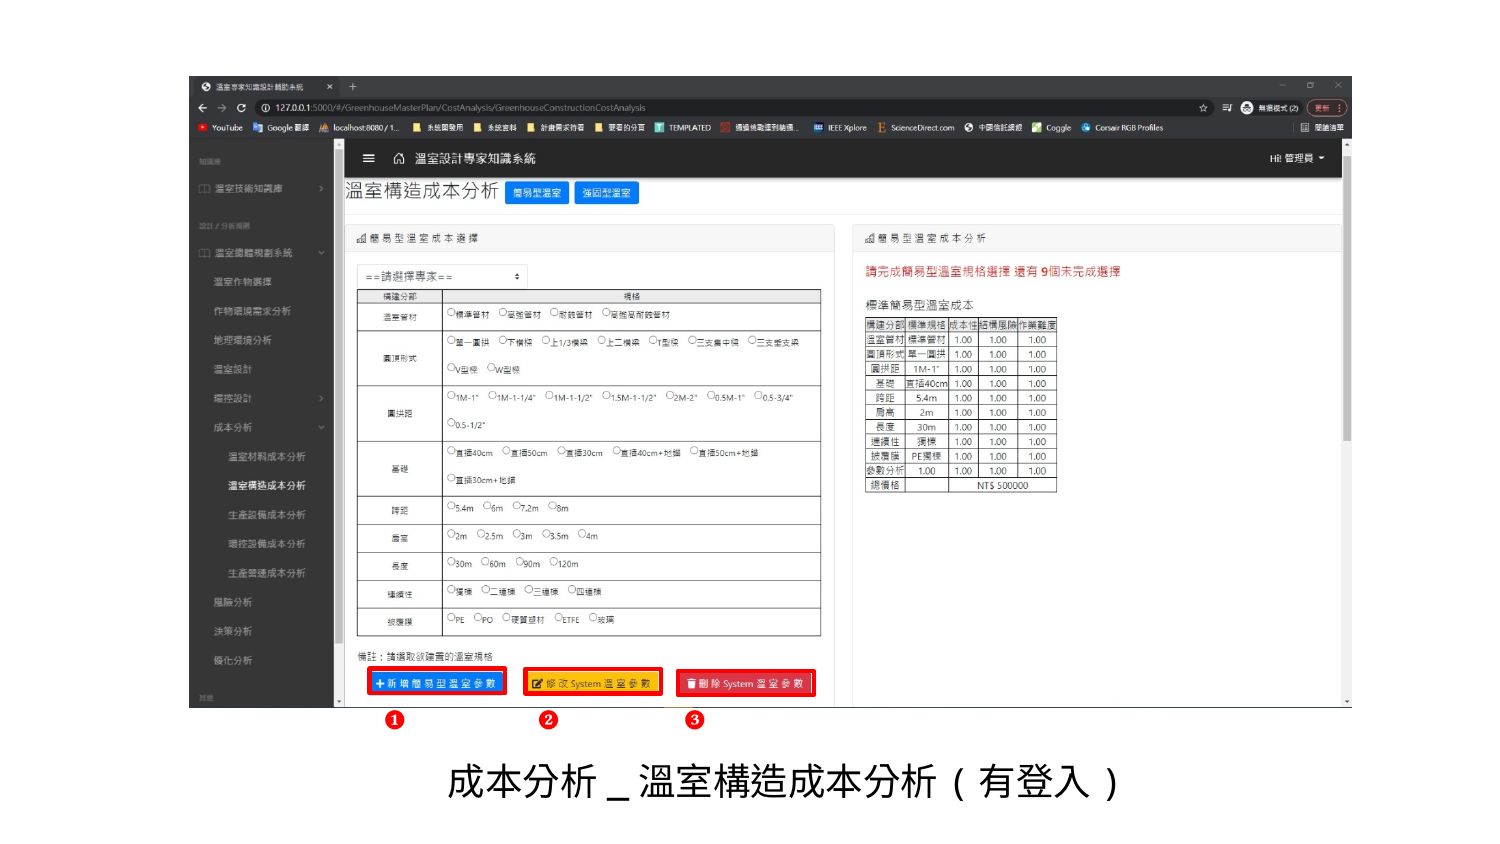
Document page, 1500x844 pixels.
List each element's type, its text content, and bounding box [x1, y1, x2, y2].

text_box ❸ [669, 716, 722, 743]
text_box ❷ [522, 716, 575, 743]
picture [189, 76, 1352, 708]
text_box ❶ [369, 716, 422, 743]
text_box 成本分析_溫室構造成本分析(有登入) [336, 750, 1235, 811]
